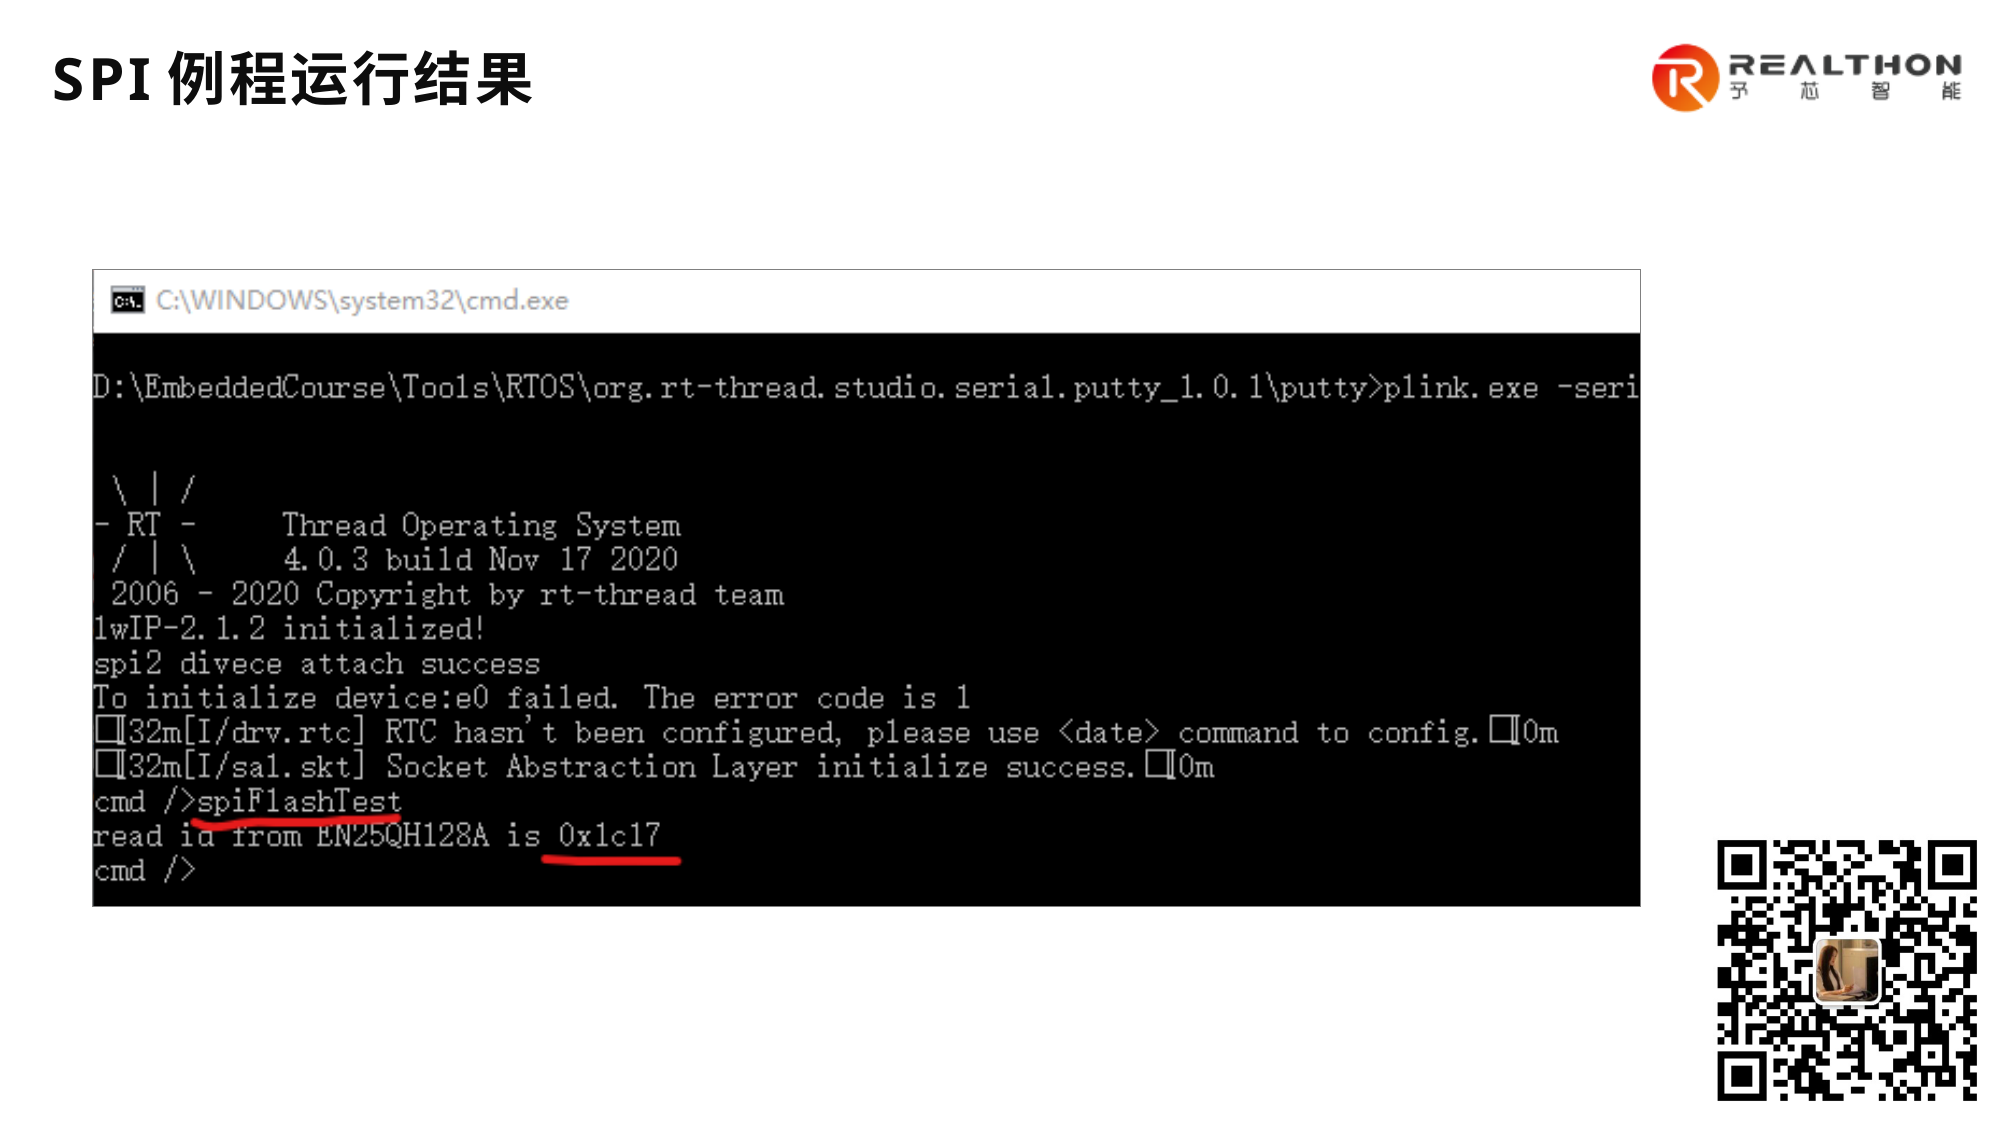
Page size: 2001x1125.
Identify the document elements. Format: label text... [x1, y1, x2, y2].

picture [1629, 13, 1990, 141]
picture [92, 269, 1641, 907]
picture [1695, 829, 2000, 1116]
list SPI例程运行结果 [22, 28, 1550, 136]
